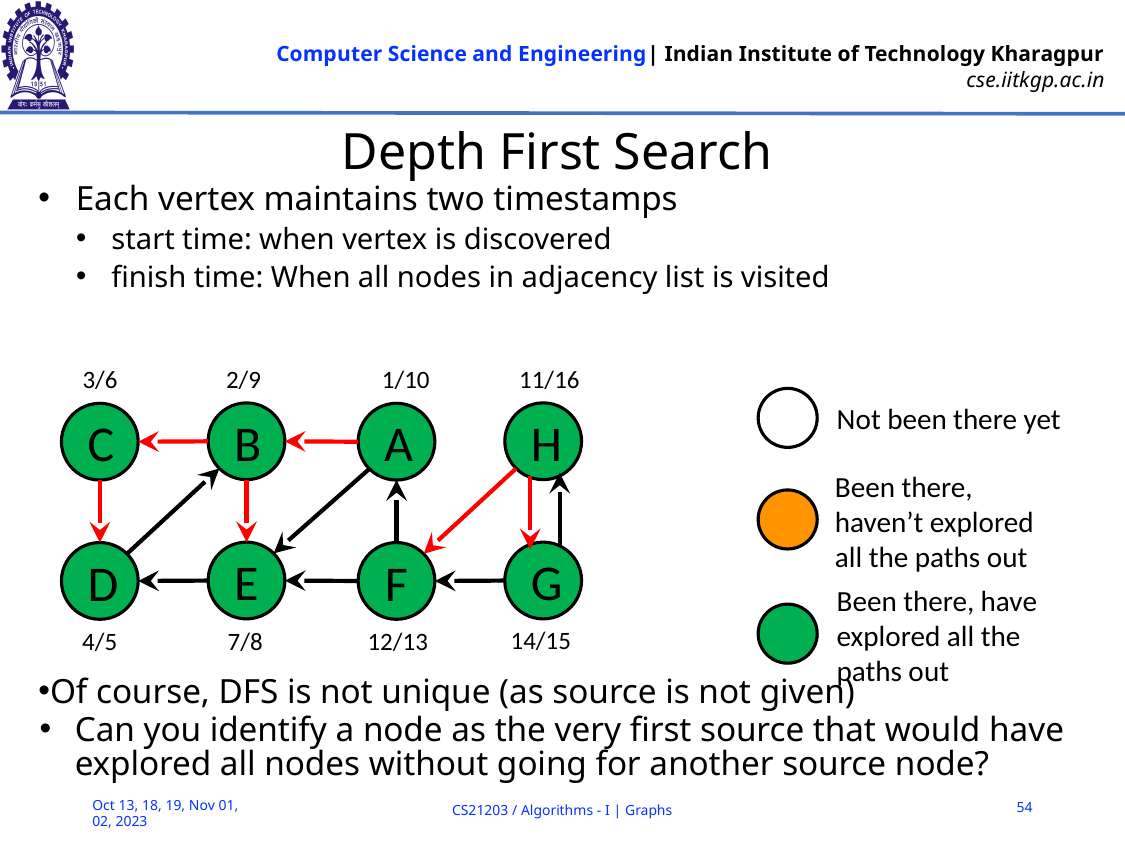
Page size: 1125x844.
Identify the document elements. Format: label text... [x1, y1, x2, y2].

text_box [758, 388, 1078, 696]
slide_number 54 [992, 786, 1048, 831]
text_box 7/8 [212, 620, 278, 663]
text_box 4/5 [67, 620, 133, 663]
footer CS21203 / Algorithms - I | Graphs [185, 787, 940, 833]
text_box 11/16 [504, 356, 595, 402]
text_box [61, 402, 582, 620]
text_box 1/10 [367, 356, 445, 402]
text_box 2/9 [211, 356, 277, 402]
text_box 12/13 [352, 620, 444, 663]
text_box Each vertex maintains two timestamps start time: when vertex is discovered finish time: When all nodes in adjacency list is visited Of course, DFS is not unique (as source is not given) Can you identify a node as the very first source that would have explored all nodes without going for another source node? [23, 176, 1100, 786]
text_box 14/15 [495, 617, 587, 662]
text_box 3/6 [67, 356, 133, 402]
title Depth First Search [35, 78, 1078, 176]
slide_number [77, 798, 274, 844]
picture [1, 1, 74, 110]
